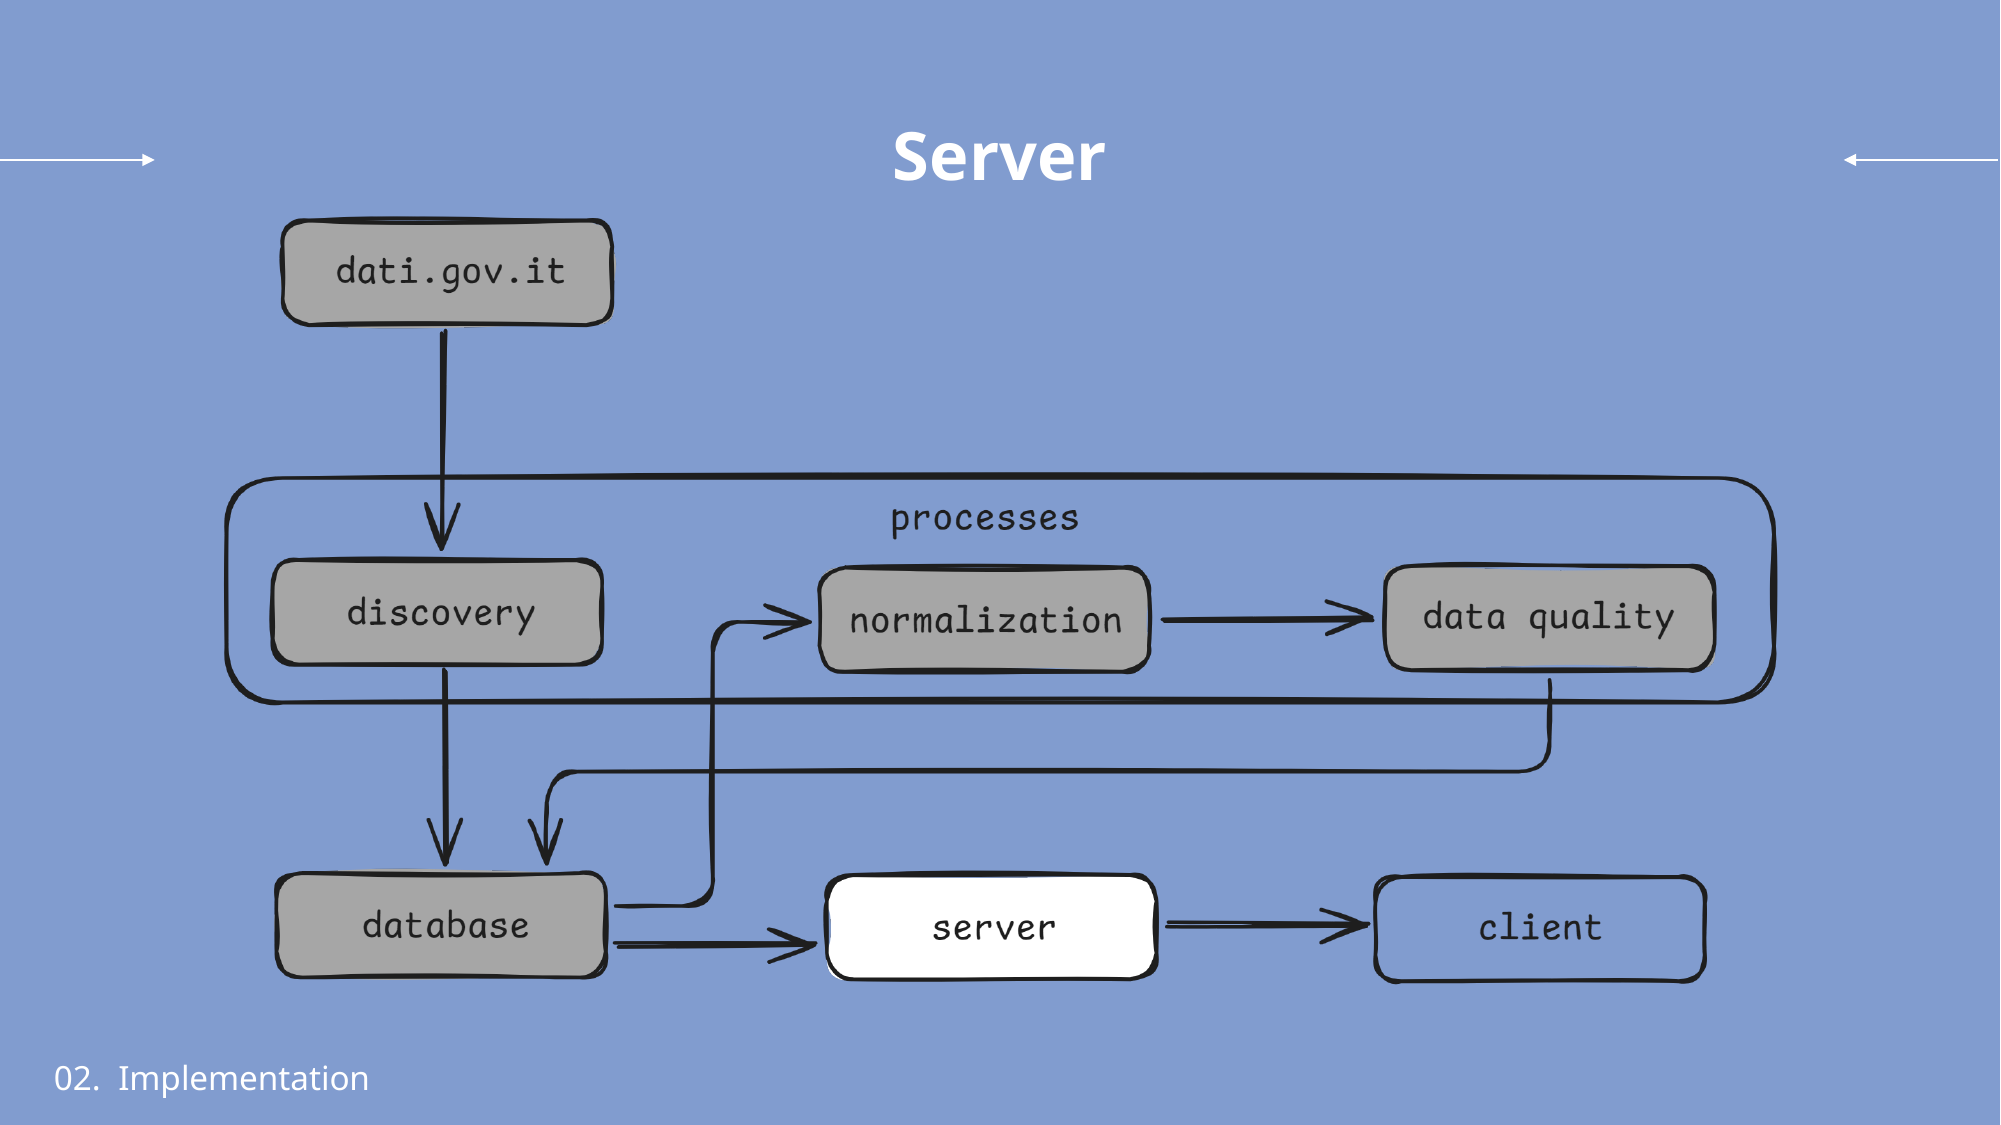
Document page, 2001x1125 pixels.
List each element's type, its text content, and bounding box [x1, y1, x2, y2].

picture [207, 201, 1793, 1000]
text_box 02. Implementation [0, 1029, 428, 1125]
text_box Server [135, 106, 1865, 202]
